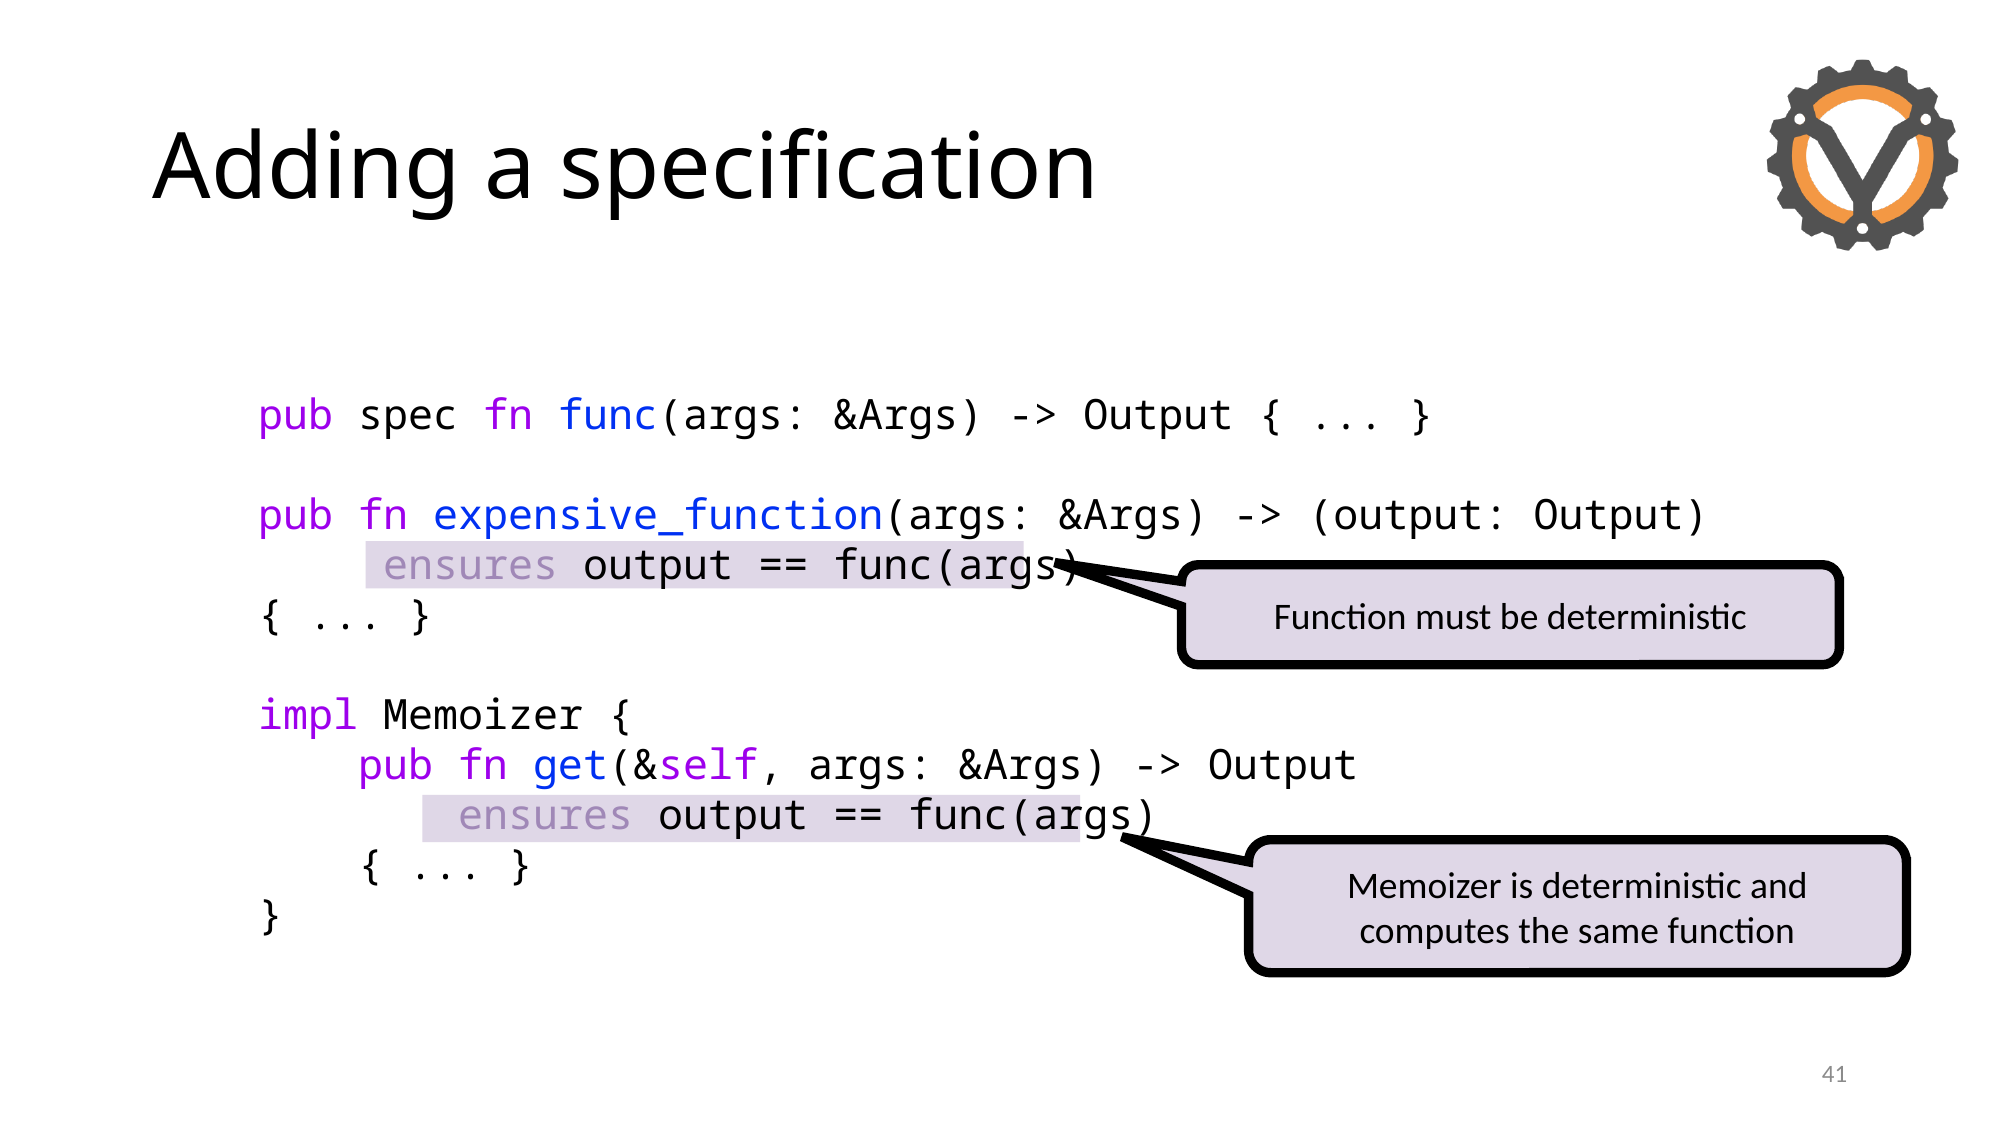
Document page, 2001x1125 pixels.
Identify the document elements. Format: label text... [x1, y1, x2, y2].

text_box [365, 540, 1840, 665]
text_box pub spec fn func(args: &Args) -> Output { ... } pub fn expensive_function(args: &Args) -> (output: Output) ensures output == func(args) { ... } impl Memoizer { pub fn get(&self, args: &Args) -> Output ensures output == func(args) { ... } } [243, 380, 1969, 946]
picture [1766, 59, 1959, 252]
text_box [422, 794, 1907, 973]
slide_number 41 [1412, 1042, 1863, 1103]
title Adding a specification [137, 59, 1751, 278]
